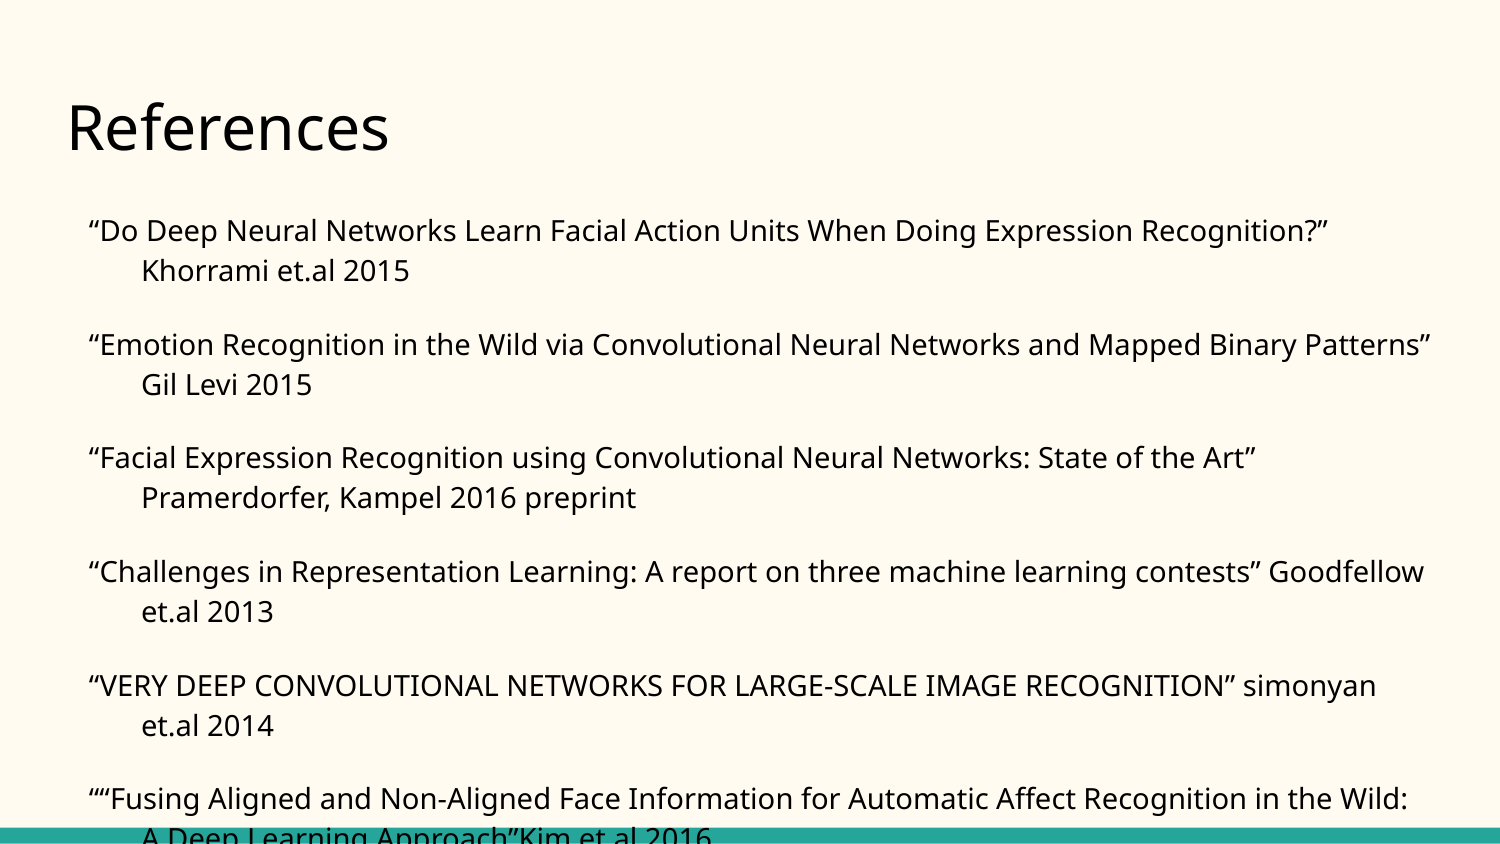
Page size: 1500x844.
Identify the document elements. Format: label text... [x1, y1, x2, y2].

list “Do Deep Neural Networks Learn Facial Action Units When Doing Expression Recognition?” Khorrami et.al 2015 “Emotion Recognition in the Wild via Convolutional Neural Networks and Mapped Binary Patterns” Gil Levi 2015 “Facial Expression Recognition using Convolutional Neural Networks: State of the Art” Pramerdorfer, Kampel 2016 preprint “Challenges in Representation Learning: A report on three machine learning contests” Goodfellow et.al 2013 “VERY DEEP CONVOLUTIONAL NETWORKS FOR LARGE-SCALE IMAGE RECOGNITION” simonyan et.al 2014 ““Fusing Aligned and Non-Aligned Face Information for Automatic Affect Recognition in the Wild: A Deep Learning Approach”Kim et.al 2016 ““Learning Social Relation Traits from Face Images” Zhang et.al 2015 ” [51, 192, 1449, 750]
title References [51, 72, 1449, 174]
